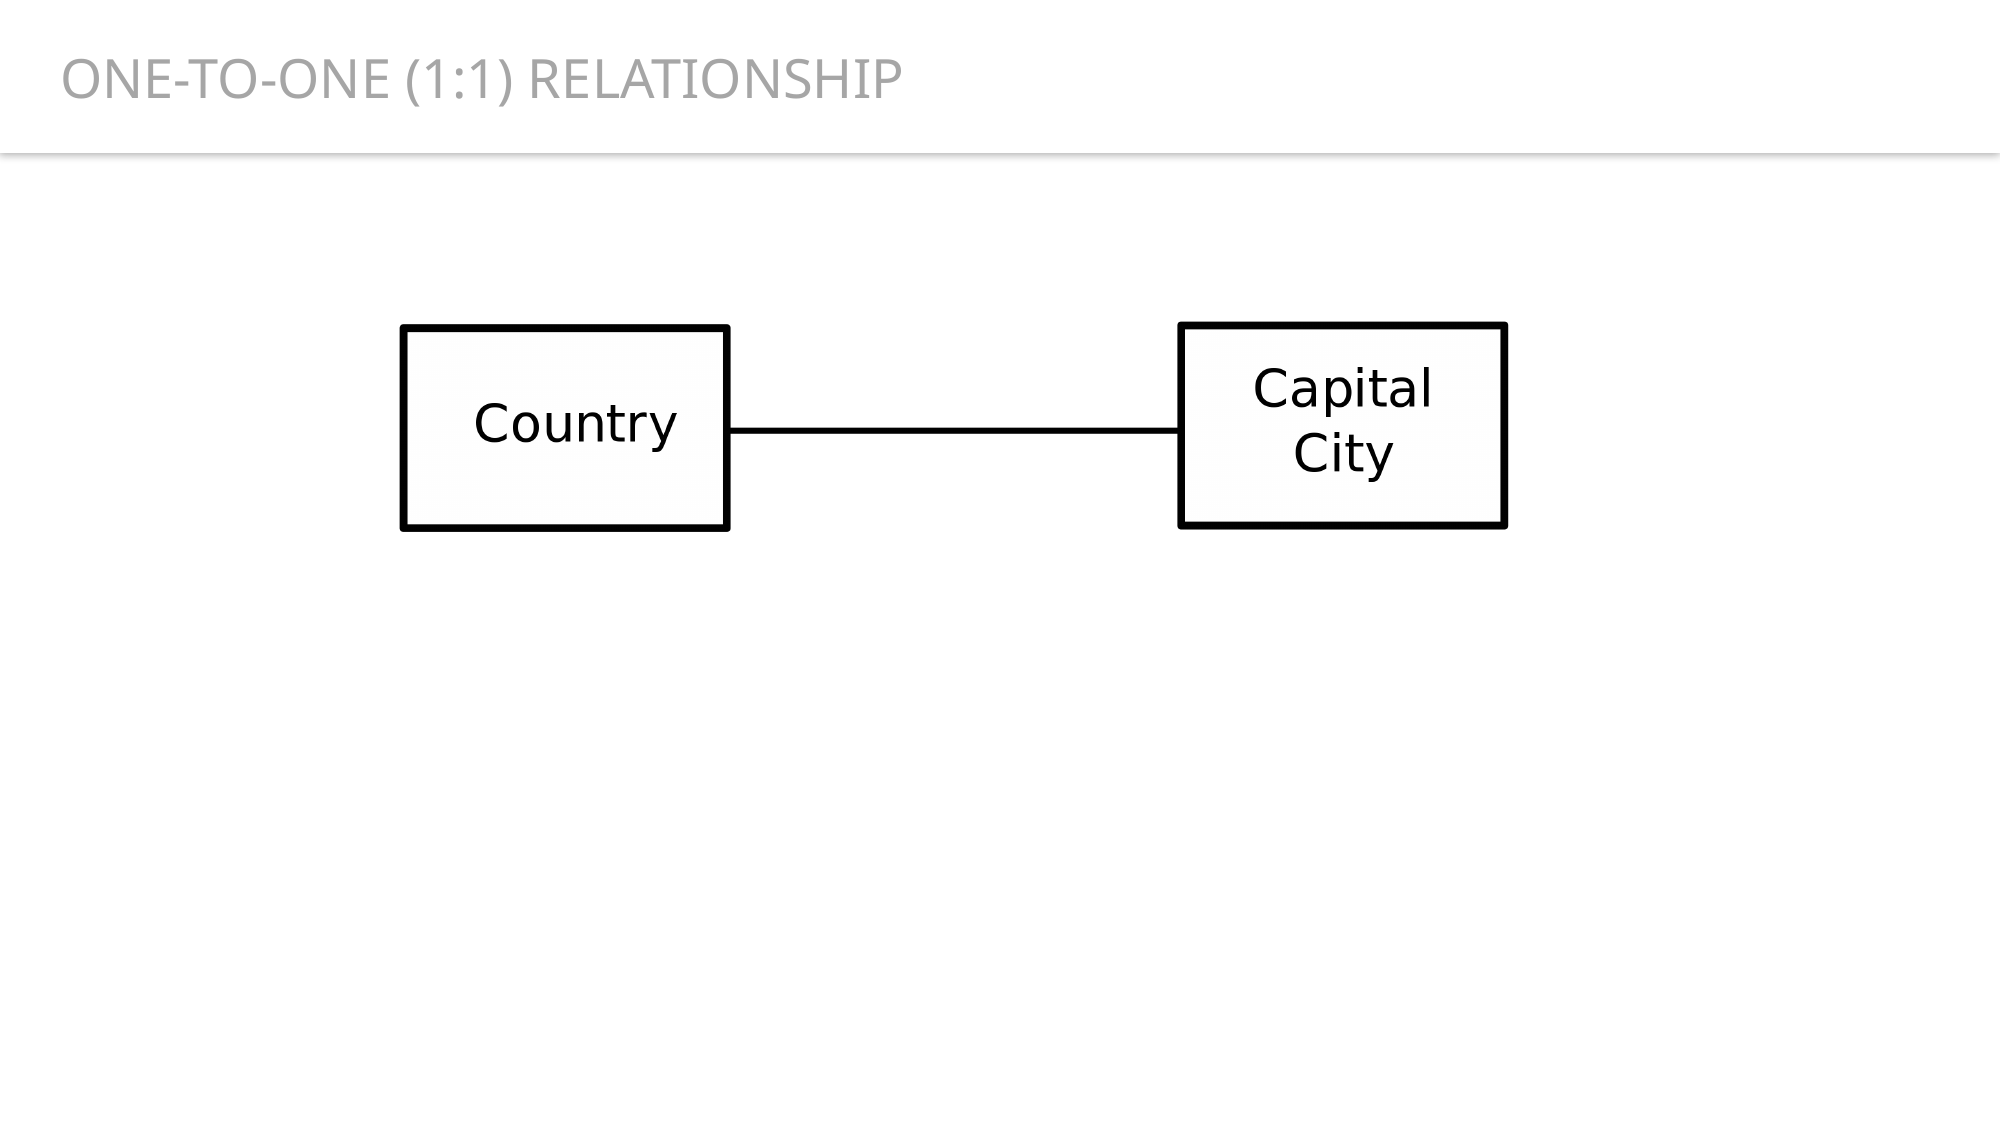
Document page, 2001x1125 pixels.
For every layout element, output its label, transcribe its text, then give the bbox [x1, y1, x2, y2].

picture [387, 301, 1518, 553]
list ONE-TO-ONE (1:1) RELATIONSHIP [0, 0, 2000, 153]
